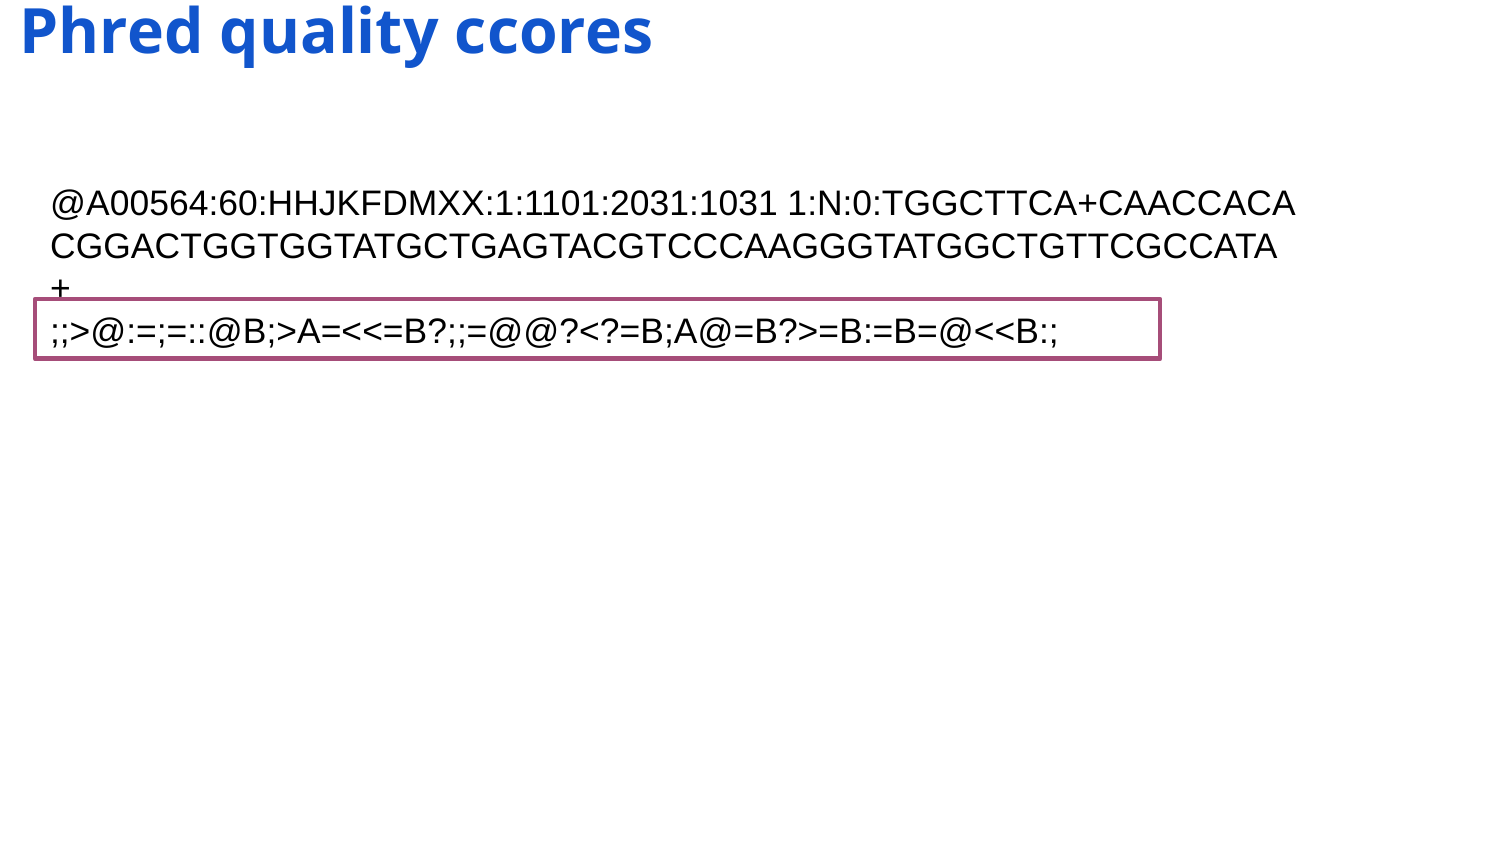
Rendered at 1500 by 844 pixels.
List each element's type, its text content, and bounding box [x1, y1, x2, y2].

text_box @A00564:60:HHJKFDMXX:1:1101:2031:1031 1:N:0:TGGCTTCA+CAACCACA CGGACTGGTGGTATGCTGAGTACGTCCCAAGGGTATGGCTGTTCGCCATA + ;;>@:=;=::@B;>A=<<=B?;;=@@?<?=B;A@=B?>=B:=B=@<<B:; [35, 165, 1491, 408]
text_box [35, 299, 1161, 359]
title Phred quality ccores [19, 0, 1500, 121]
